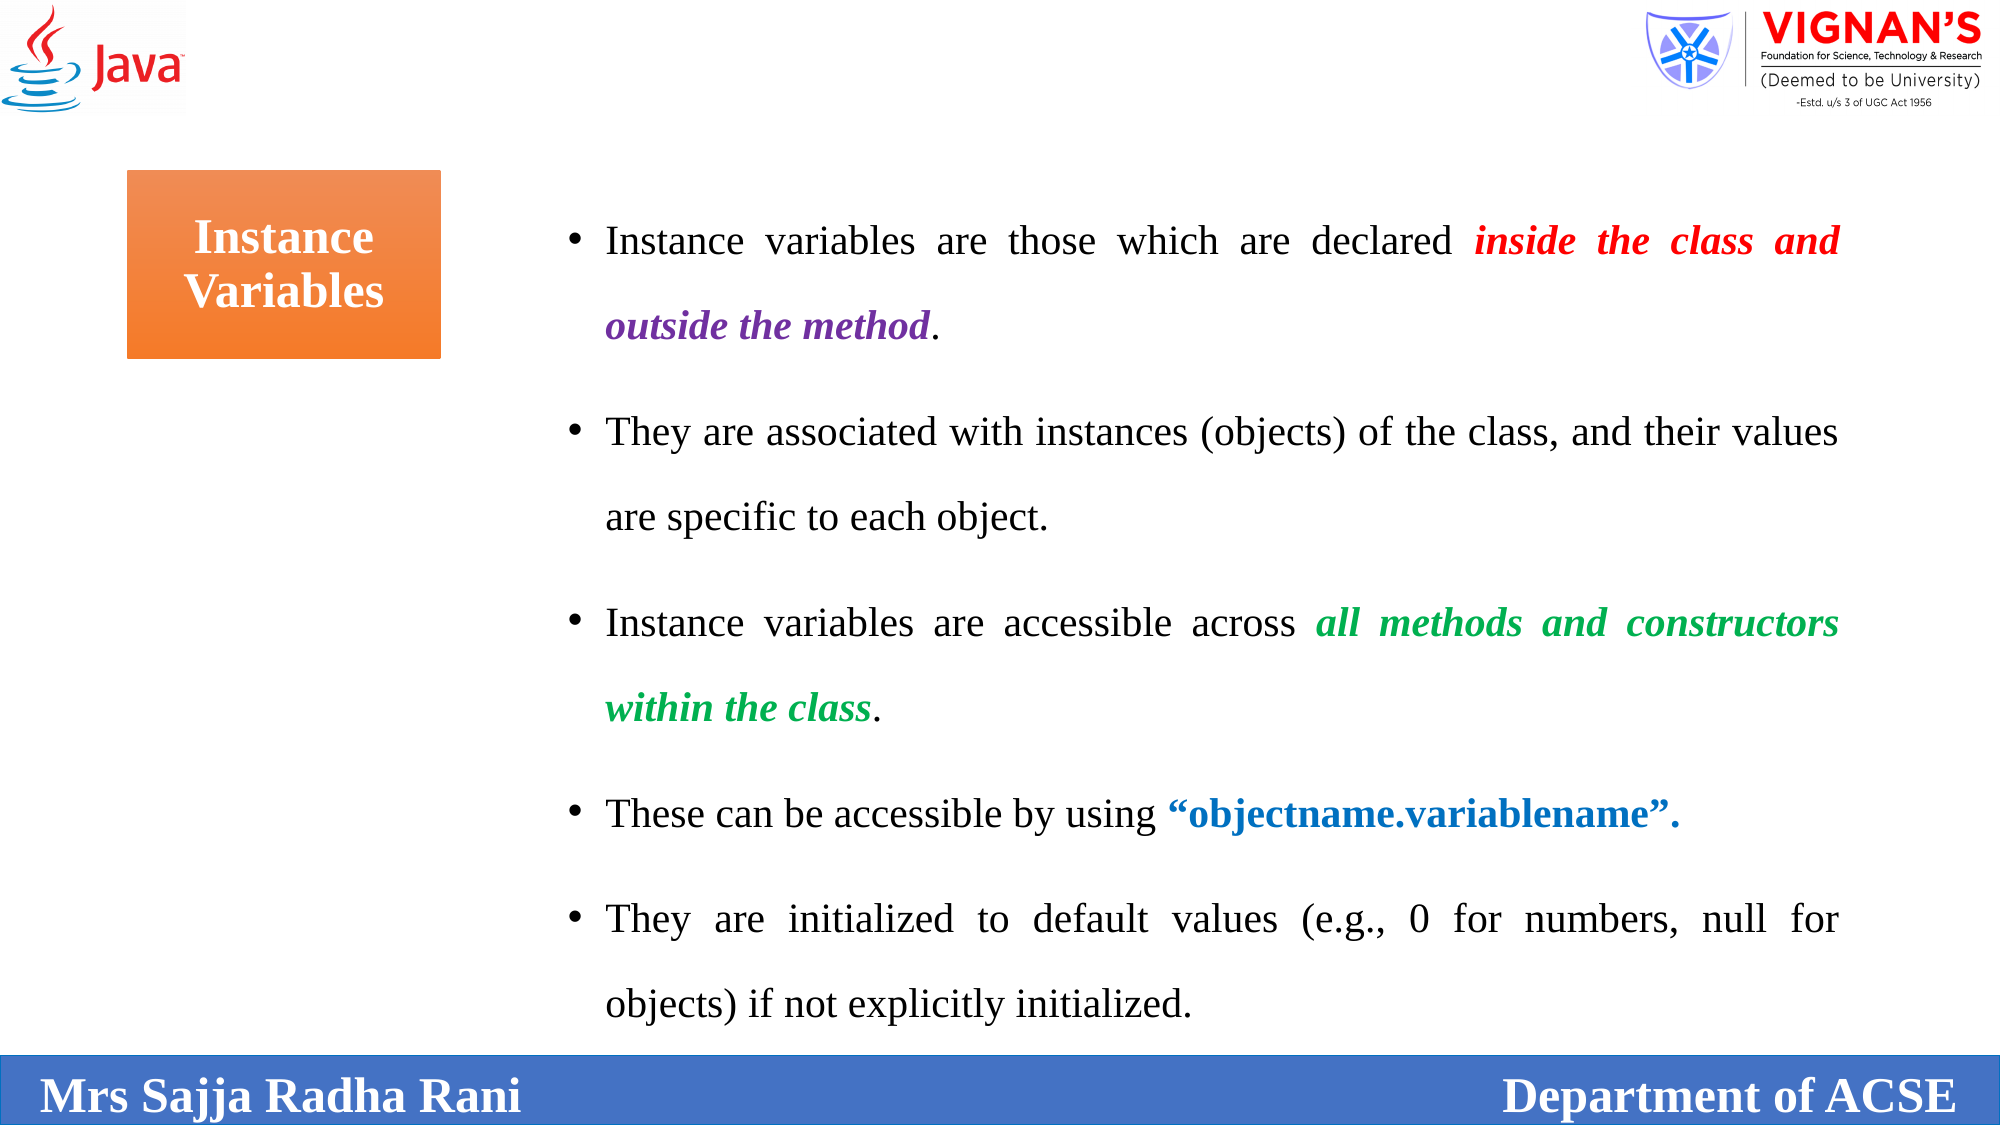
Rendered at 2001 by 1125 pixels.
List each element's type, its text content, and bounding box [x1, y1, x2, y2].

picture [0, 0, 186, 116]
picture [1631, 0, 2000, 116]
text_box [127, 170, 441, 359]
list Instance variables are those which are declared inside the class and outside the method. They are associated with instances (objects) of the class, and their values are specific to each object. Instance variables are accessible across all methods and constructors within the class. These can be accessible by using “objectname.variablename”. They are initialized to default values (e.g., 0 for numbers, null for objects) if not explicitly initialized. [552, 170, 1856, 885]
